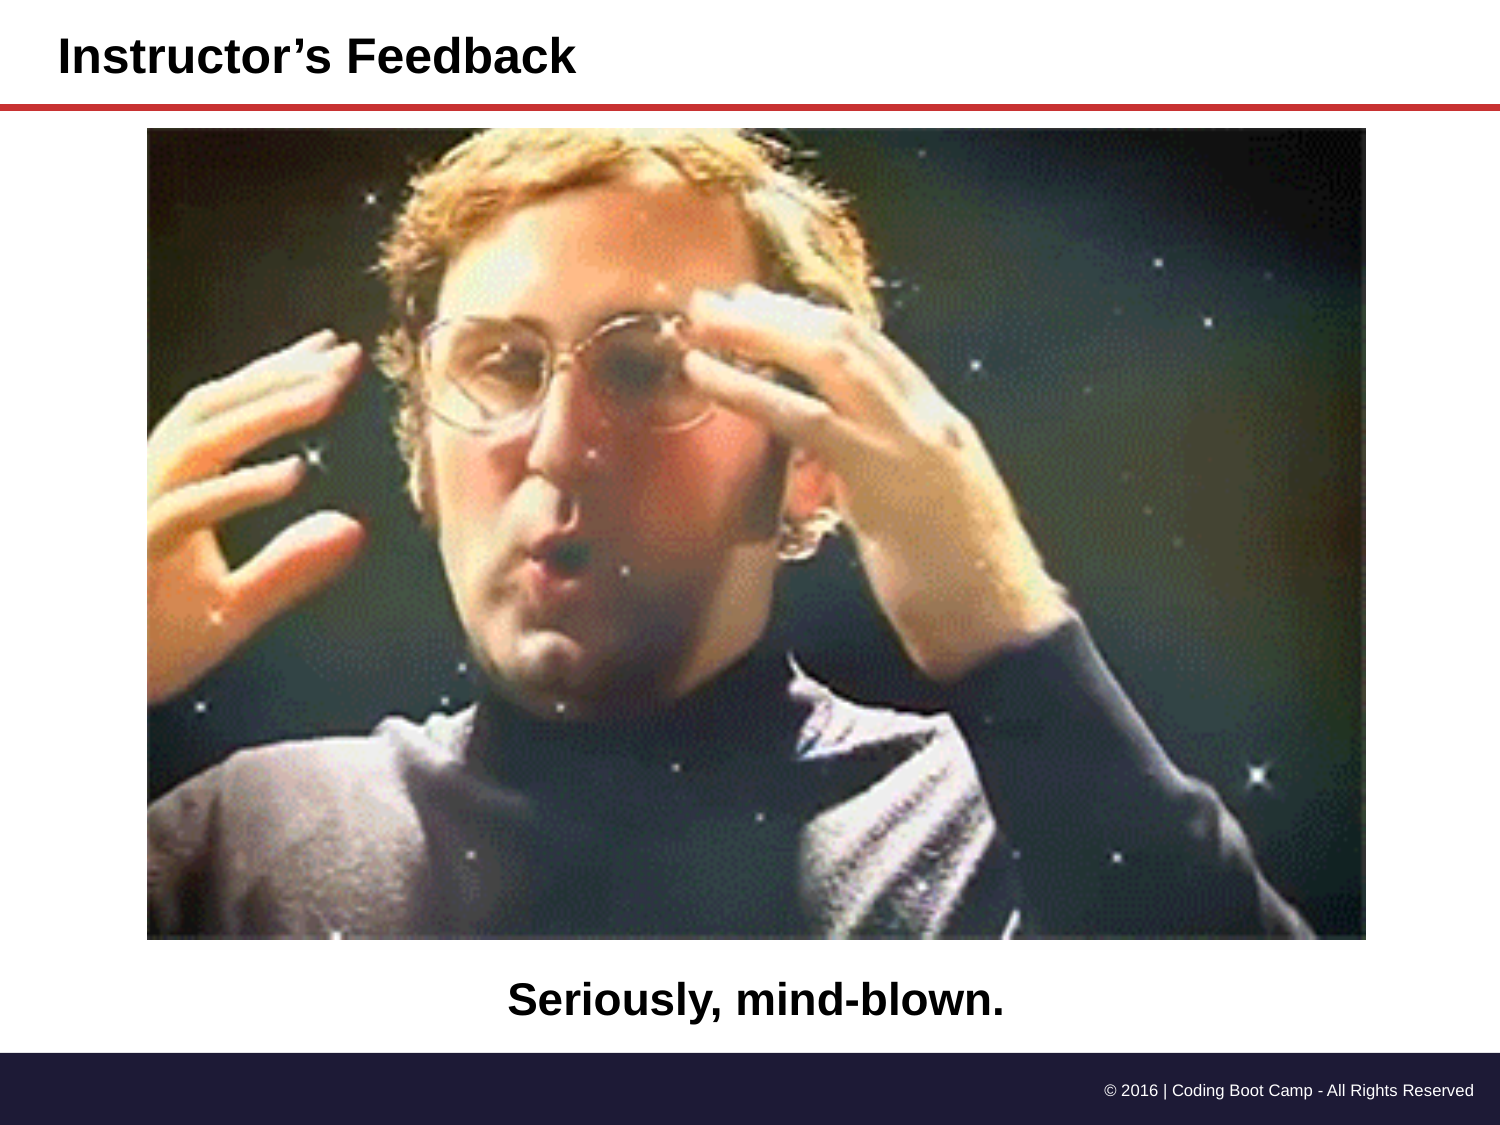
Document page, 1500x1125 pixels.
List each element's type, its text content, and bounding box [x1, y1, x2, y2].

text_box Instructor’s Feedback [49, 16, 719, 91]
picture [146, 128, 1366, 940]
text_box Seriously, mind-blown. [49, 954, 1463, 1040]
